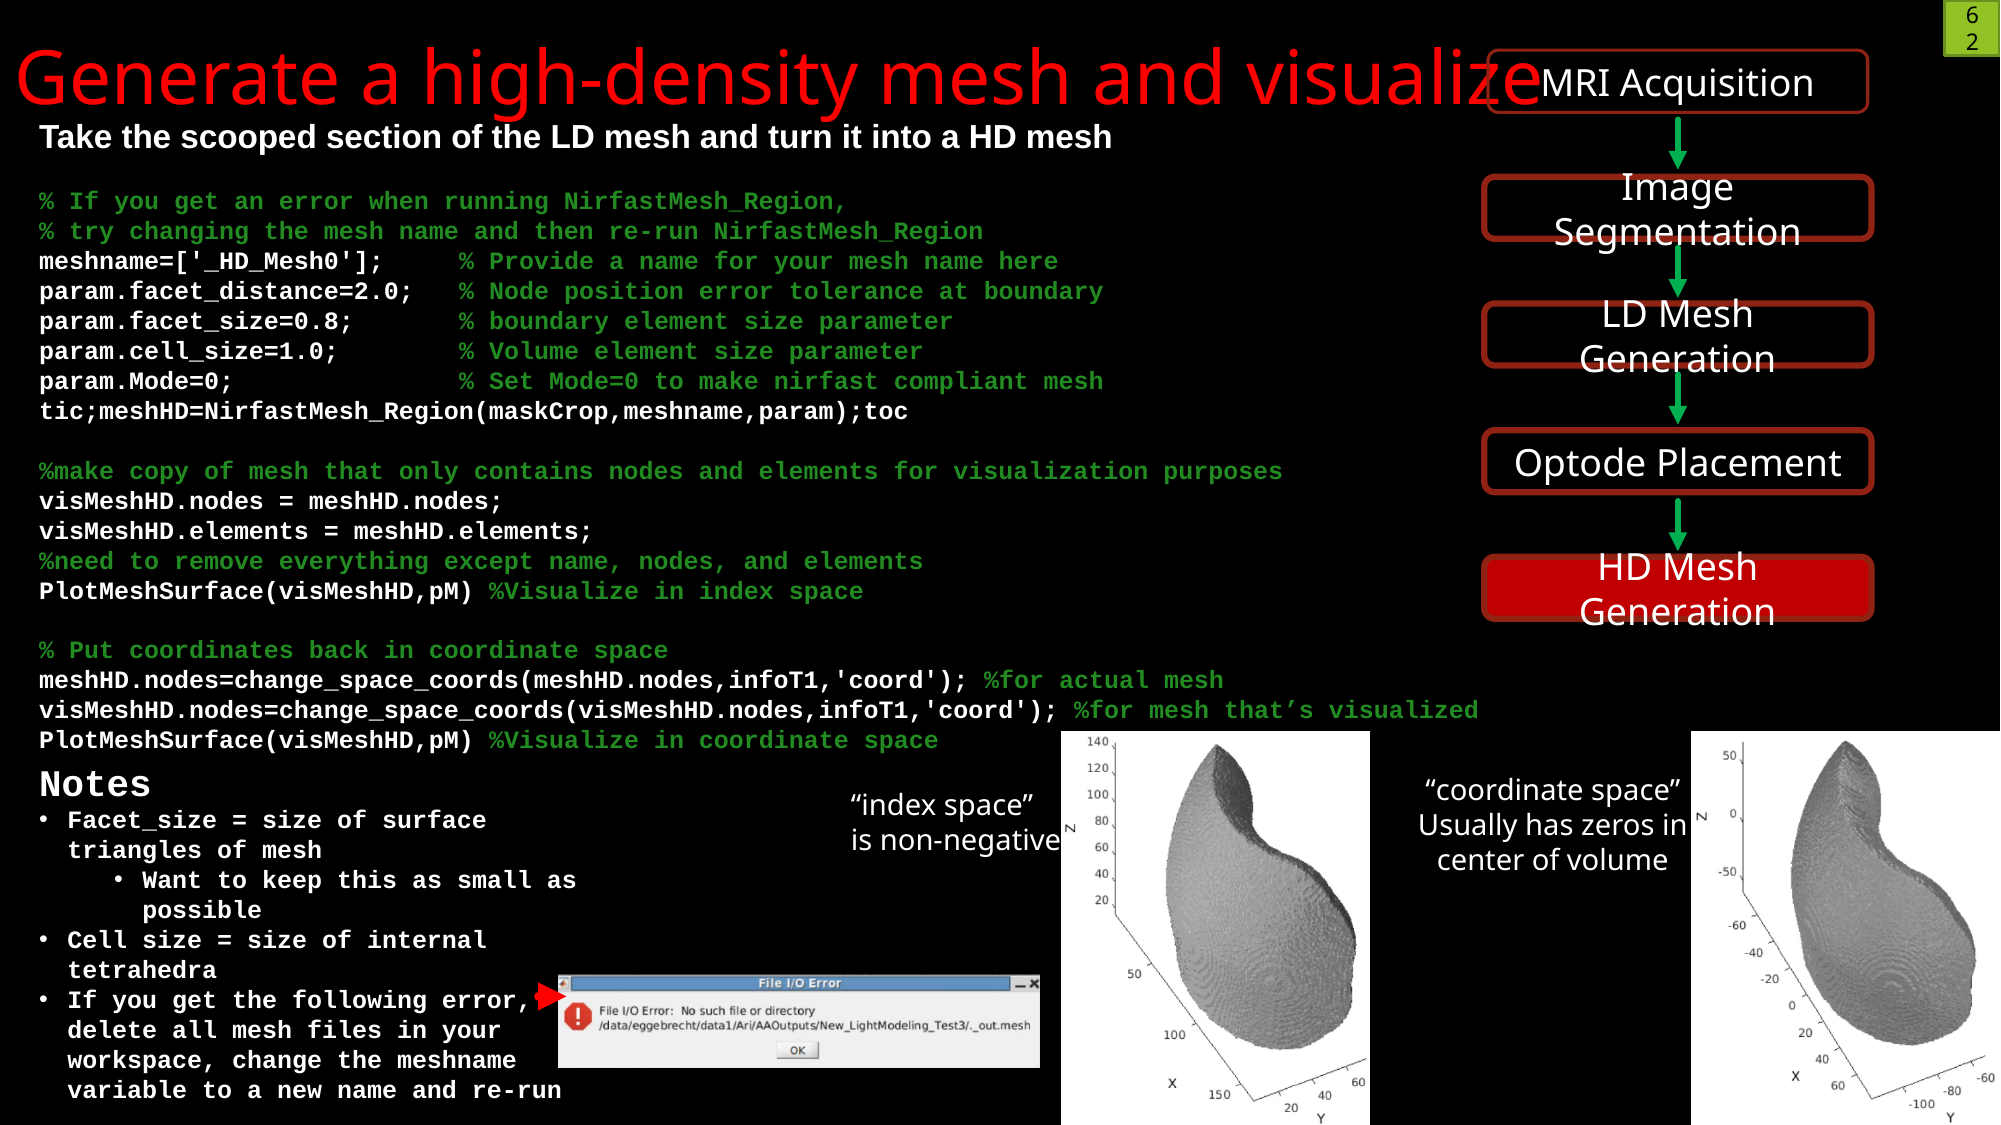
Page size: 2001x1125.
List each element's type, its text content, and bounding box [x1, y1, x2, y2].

text_box “coordinate space” Usually has zeros in center of volume [1376, 763, 1686, 884]
text_box LD Mesh Generation [1482, 301, 1874, 367]
picture [1691, 730, 2000, 1125]
text_box Image Segmentation [1482, 175, 1874, 241]
text_box 62 [1943, 0, 2000, 57]
text_box Generate a high-density mesh and visualize [0, 0, 2000, 149]
text_box Optode Placement [1482, 428, 1874, 494]
text_box Take the scooped section of the LD mesh and turn it into a HD mesh % If you get an error when running NirfastMesh_Region, % try changing the mesh name and then re-run NirfastMesh_Region meshname=['_HD_Mesh0']; % Provide a name for your mesh name here param.facet_distance=2.0; % Node position error tolerance at boundary param.facet_size=0.8; % boundary element size parameter param.cell_size=1.0; % Volume element size parameter param.Mode=0; % Set Mode=0 to make nirfast compliant mesh tic;meshHD=NirfastMesh_Region(maskCrop,meshname,param);toc %make copy of mesh that only contains nodes and elements for visualization purposes visMeshHD.nodes = meshHD.nodes; visMeshHD.elements = meshHD.elements; %need to remove everything except name, nodes, and elements PlotMeshSurface(visMeshHD,pM) %Visualize in index space % Put coordinates back in coordinate space meshHD.nodes=change_space_coords(meshHD.nodes,infoT1,'coord'); %for actual mesh visMeshHD.nodes=change_space_coords(visMeshHD.nodes,infoT1,'coord'); %for mesh that’s visualized PlotMeshSurface(visMeshHD,pM) %Visualize in coordinate space [24, 107, 1528, 762]
text_box HD Mesh Generation [1482, 555, 1874, 621]
text_box MRI Acquisition [1486, 48, 1870, 114]
text_box Notes Facet_size = size of surface triangles of mesh Want to keep this as small as possible Cell size = size of internal tetrahedra If you get the following error, delete all mesh files in your workspace, change the meshname variable to a new name and re-run [24, 751, 625, 1111]
picture [558, 973, 1041, 1069]
text_box “index space” is non-negative [836, 778, 1056, 864]
picture [1060, 730, 1371, 1125]
